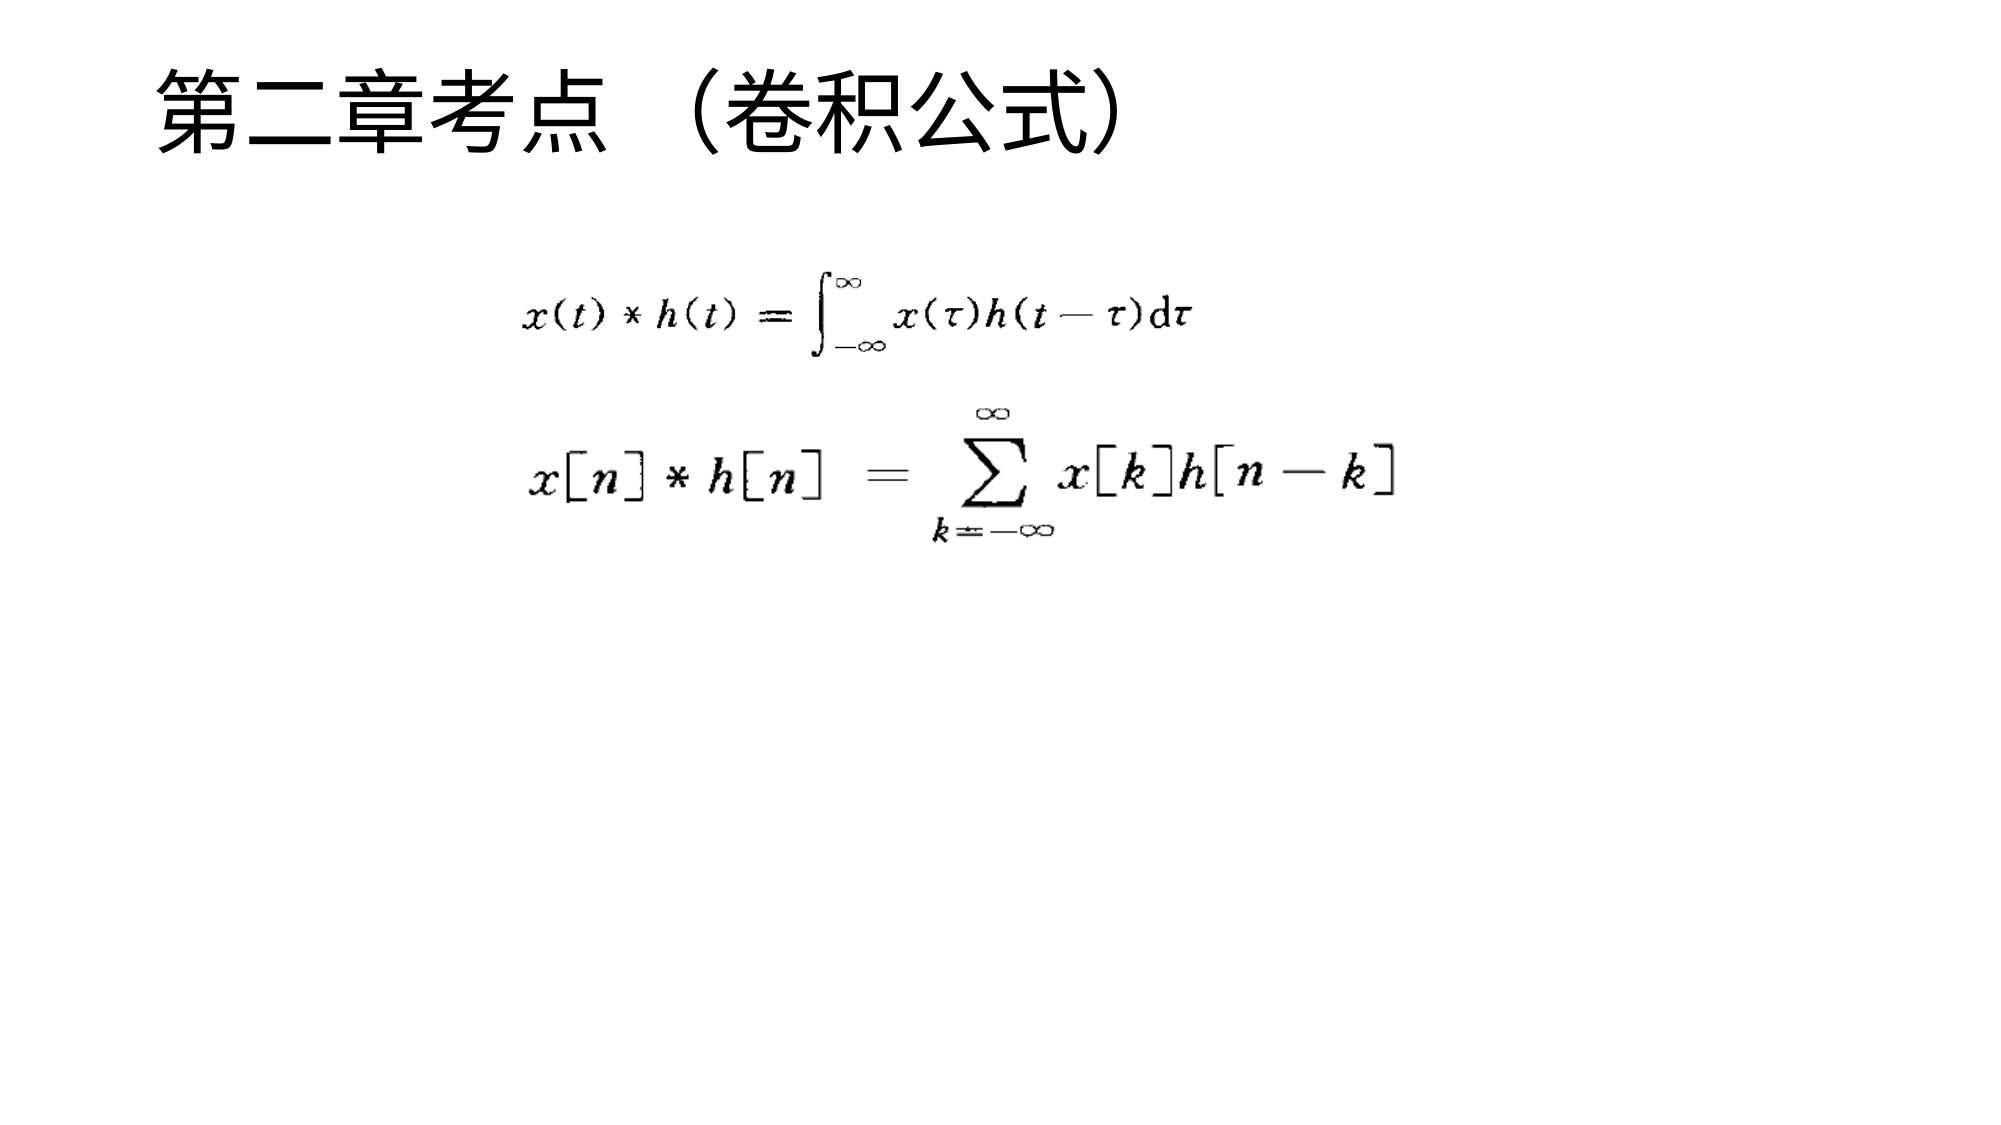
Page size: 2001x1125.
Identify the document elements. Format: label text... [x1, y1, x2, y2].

text_box [137, 193, 1863, 907]
picture [509, 404, 1410, 563]
title 第二章考点 （卷积公式） [137, 59, 1863, 193]
picture [509, 262, 1237, 376]
